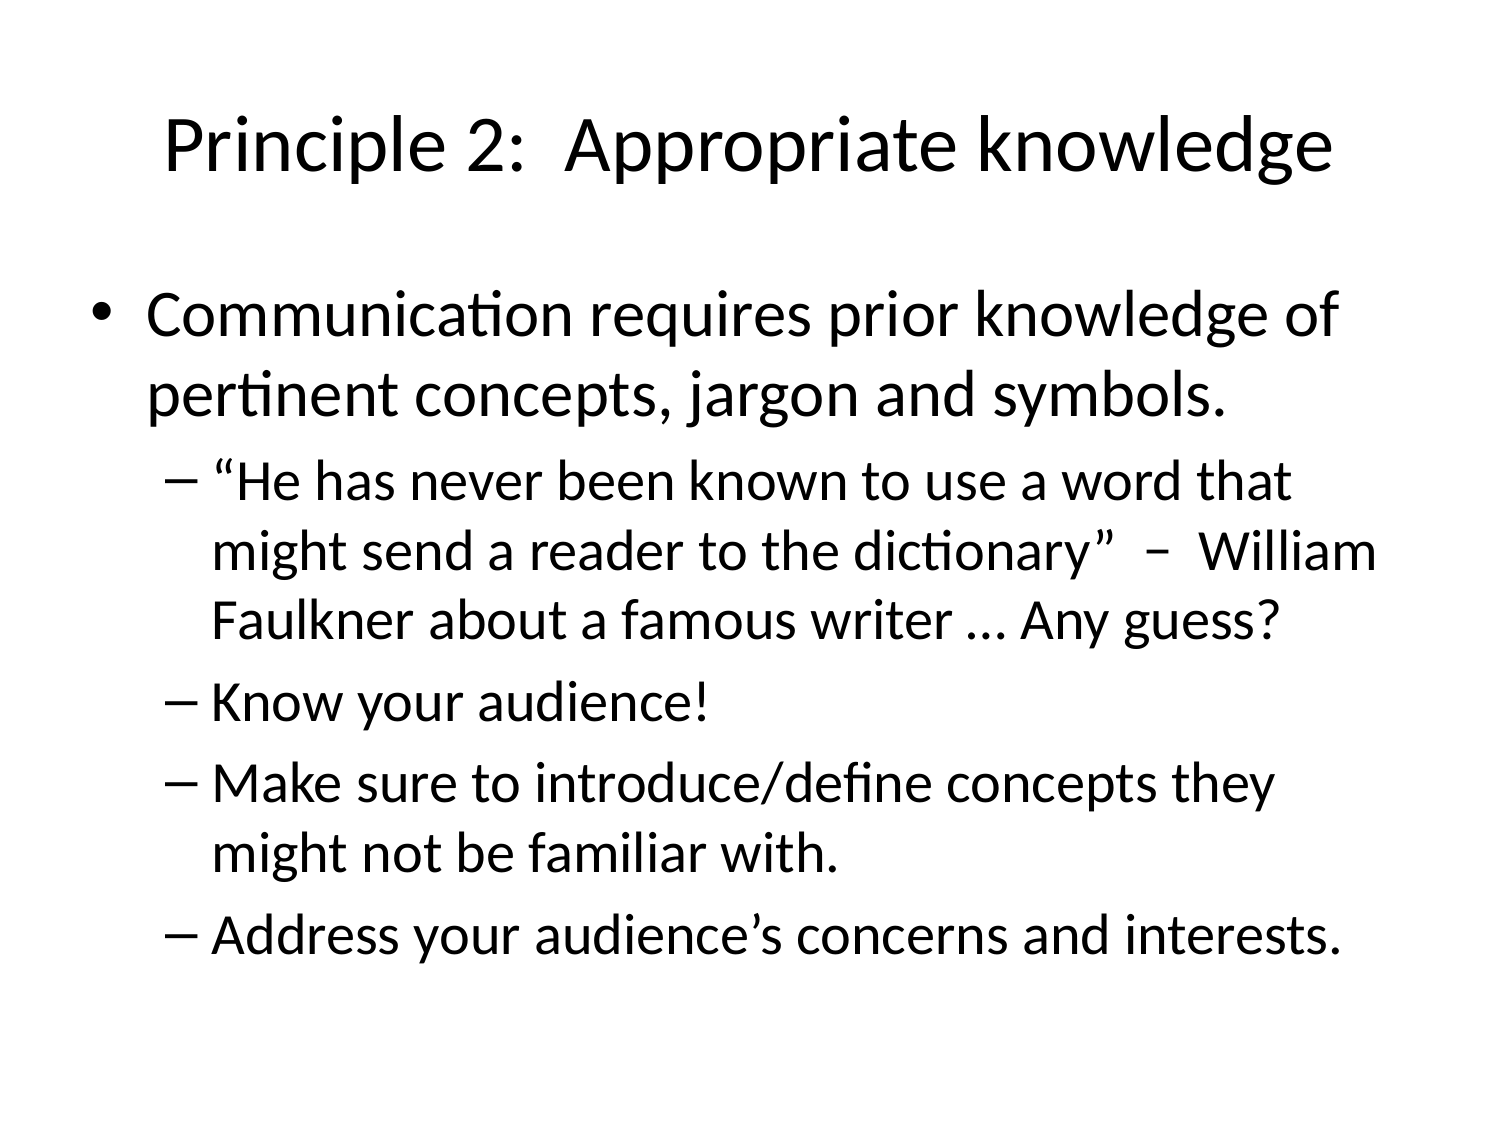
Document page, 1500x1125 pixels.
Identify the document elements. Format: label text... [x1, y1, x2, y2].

title Principle 2: Appropriate knowledge [75, 45, 1425, 233]
list Communication requires prior knowledge of pertinent concepts, jargon and symbols. “He has never been known to use a word that might send a reader to the dictionary” − William Faulkner about a famous writer … Any guess? Know your audience! Make sure to introduce/define concepts they might not be familiar with. Address your audience’s concerns and interests. [75, 262, 1425, 1005]
